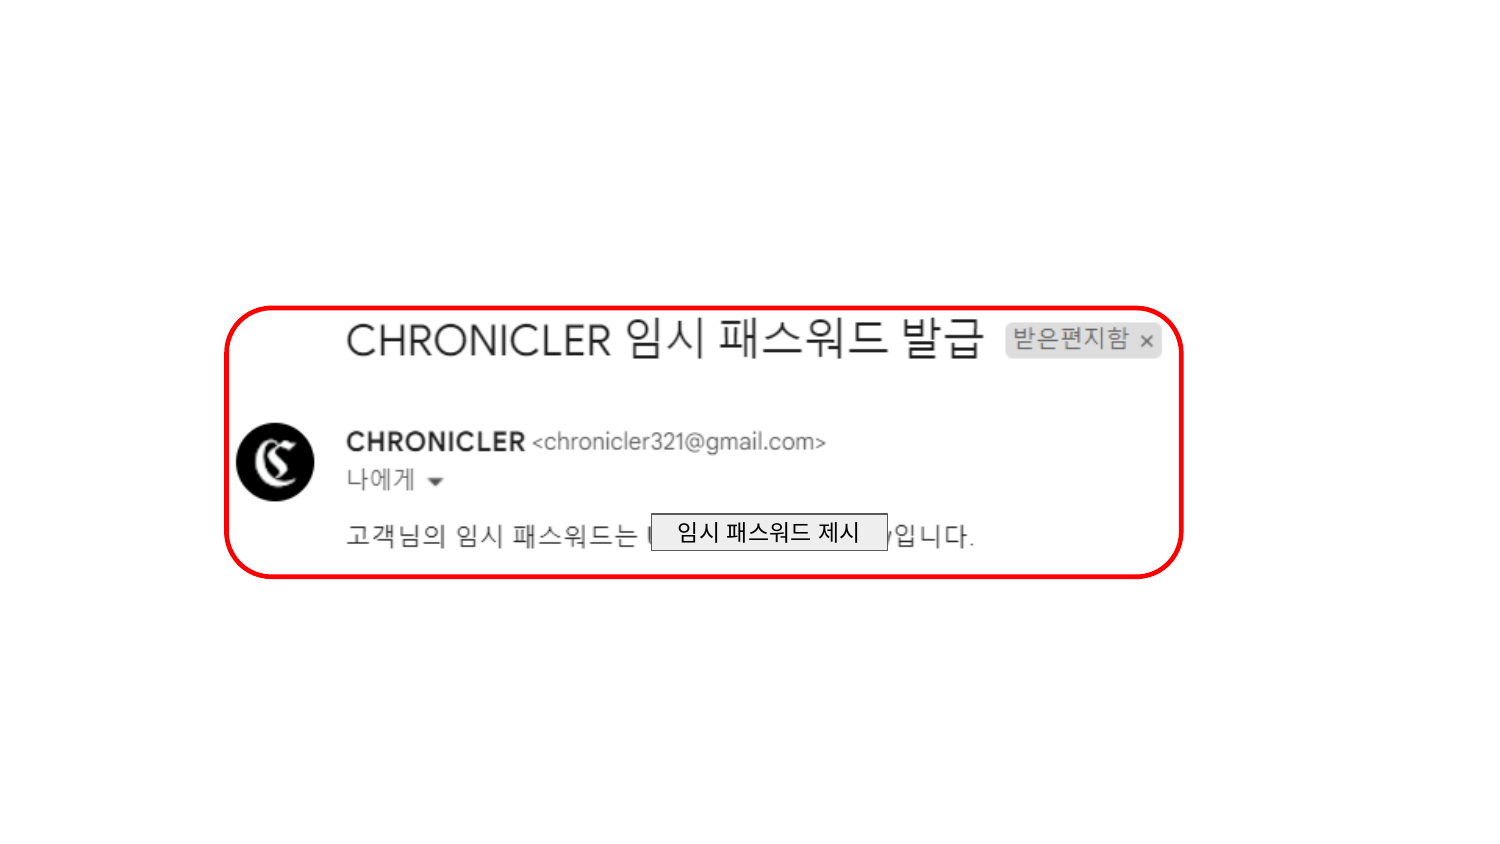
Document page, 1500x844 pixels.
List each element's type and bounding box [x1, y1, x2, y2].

picture [216, 307, 1256, 577]
